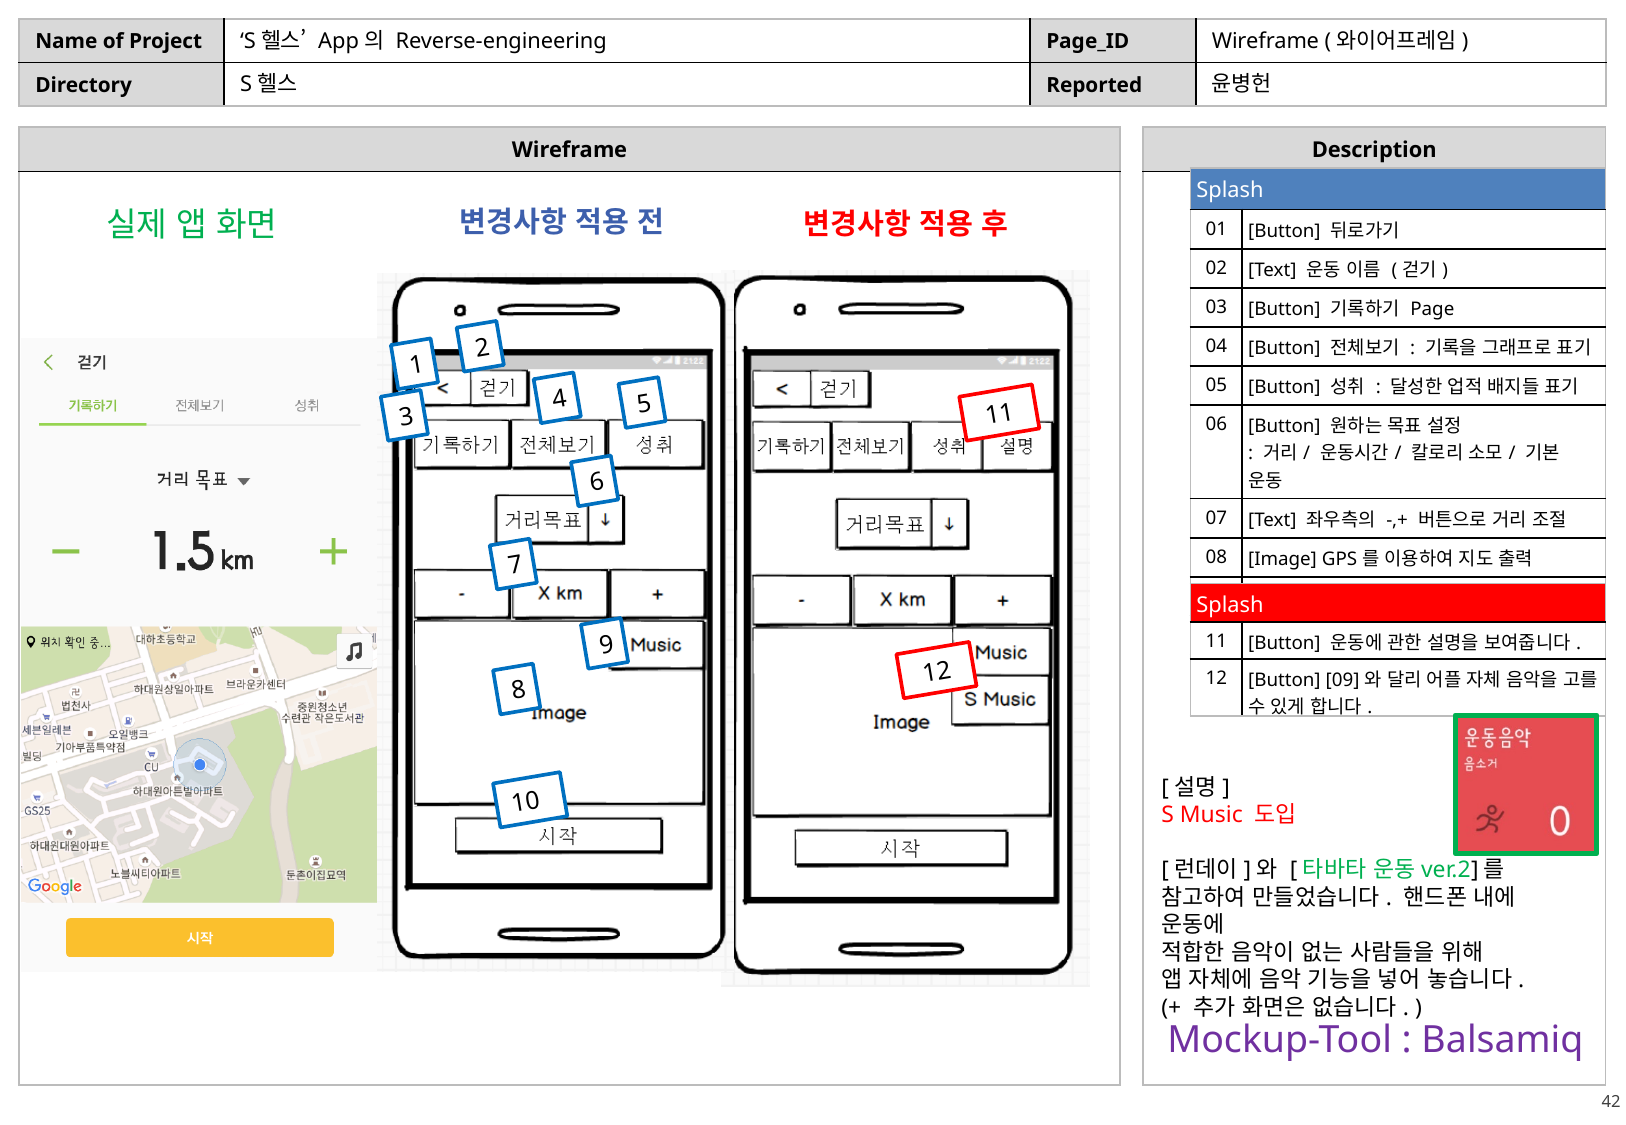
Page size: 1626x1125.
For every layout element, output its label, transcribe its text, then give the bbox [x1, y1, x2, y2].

text_box [설명] S Music 도입 [런데이]와 [타바타 운동ver.2]를 참고하여 만들었습니다. 핸드폰 내에 운동에 적합한 음악이 없는 사람들을 위해 앱 자체에 음악 기능을 넣어 놓습니다. (+ 추가 화면은 없습니다. ) [1146, 765, 1597, 1028]
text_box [1454, 714, 1598, 854]
table_cell [Button] 핸드폰 자체 [뮤직]으로 이동 [1243, 578, 1605, 583]
table_cell [Button] 기록하기 Page [1243, 289, 1605, 326]
text_box Wireframe (와이어프레임) [1196, 19, 1606, 67]
table_cell 04 [1191, 328, 1241, 365]
table_cell [Image] GPS를 이용하여 지도 출력 [1243, 539, 1605, 576]
table_cell 09 [1191, 578, 1241, 583]
list 윤병헌 [1196, 67, 1606, 109]
text_box Mockup-Tool : Balsamiq [1152, 1008, 1599, 1068]
table_header Splash [1191, 584, 1605, 621]
table_cell [Text] 좌우측의 -,+ 버튼으로 거리 조절 [1243, 499, 1605, 537]
text_box 변경사항 적용 전 [444, 195, 681, 246]
table_cell 03 [1191, 289, 1241, 326]
table_cell [Text] 운동 이름 (걷기) [1243, 250, 1605, 287]
table_cell 12 [1191, 660, 1241, 715]
table_cell 05 [1191, 367, 1241, 404]
table_cell [Button] 원하는 목표 설정 : 거리/ 운동시간/ 칼로리 소모/ 기본 운동 [1243, 406, 1605, 498]
table_header Splash [1191, 169, 1605, 209]
table_cell 02 [1191, 250, 1241, 287]
table_cell 08 [1191, 539, 1241, 576]
list ‘S헬스’ App의 Reverse-engineering [225, 19, 953, 67]
table_cell 11 [1191, 623, 1241, 658]
table_cell [Button] [09]와 달리 어플 자체 음악을 고를 수 있게 합니다. [1243, 660, 1605, 715]
text_box 실제 앱 화면 [91, 195, 293, 251]
picture [20, 270, 1091, 988]
table_cell [Button] 뒤로가기 [1243, 210, 1605, 248]
table_cell [Button] 성취 : 달성한 업적 배지들 표기 [1243, 367, 1605, 404]
table_cell [Button] 운동에 관한 설명을 보여줍니다. [1243, 623, 1605, 658]
table_cell [Button] 전체보기 : 기록을 그래프로 표기 [1243, 328, 1605, 365]
list S헬스 [225, 67, 953, 109]
text_box 변경사항 적용 후 [788, 198, 1024, 249]
table_cell 07 [1191, 499, 1241, 537]
table_cell 06 [1191, 406, 1241, 498]
table_cell 01 [1191, 210, 1241, 248]
